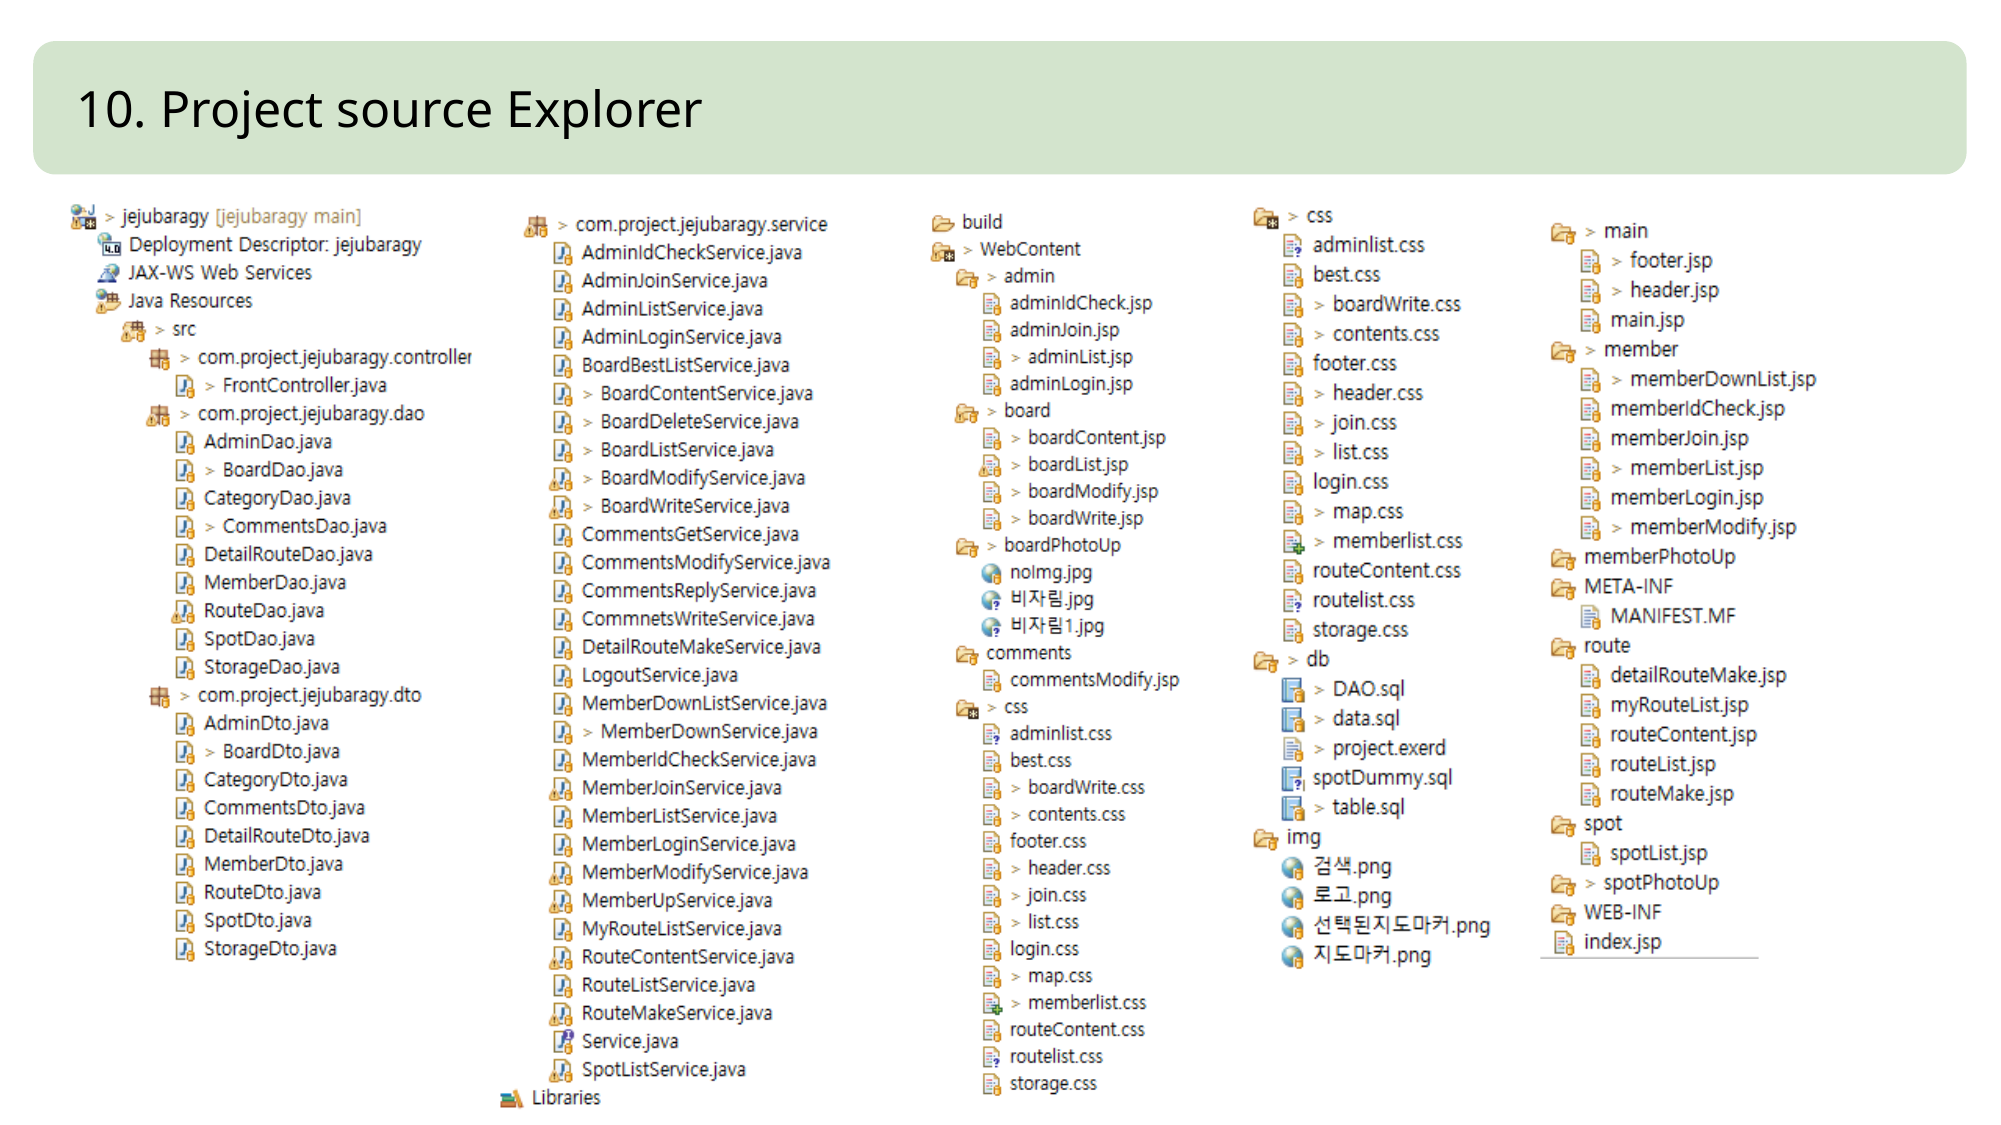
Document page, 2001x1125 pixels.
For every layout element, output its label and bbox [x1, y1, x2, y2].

picture [1540, 217, 1838, 959]
text_box [33, 41, 1967, 175]
picture [1241, 203, 1504, 974]
picture [65, 203, 1205, 1114]
